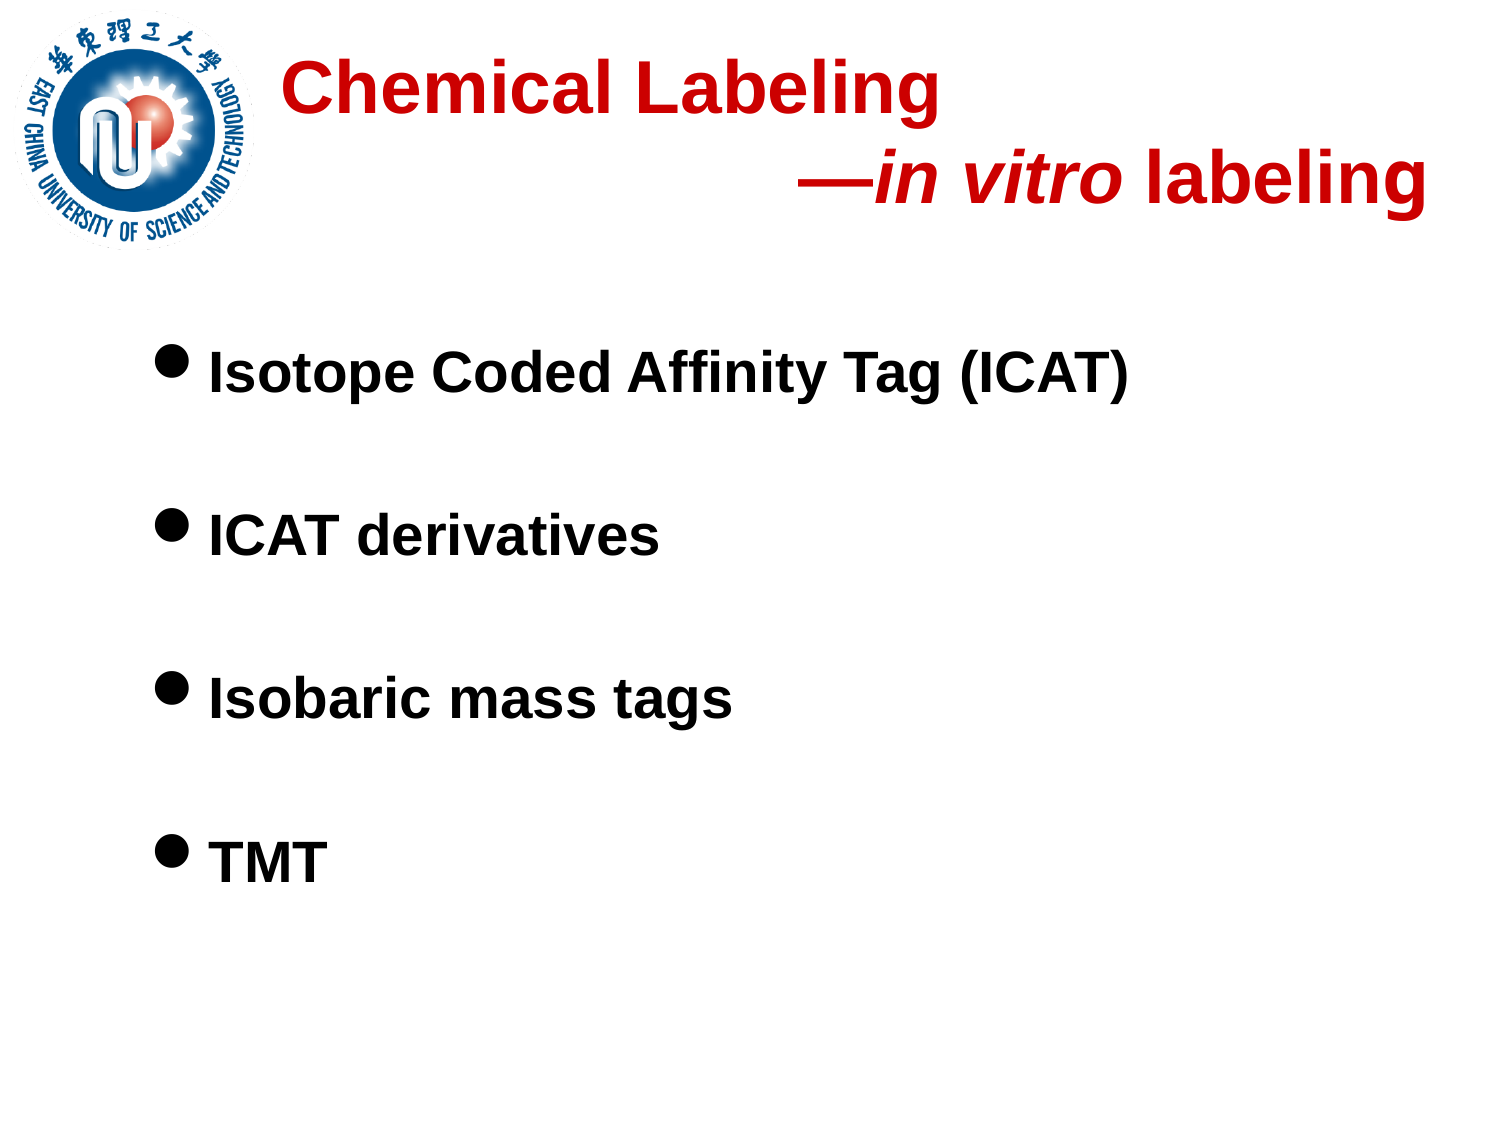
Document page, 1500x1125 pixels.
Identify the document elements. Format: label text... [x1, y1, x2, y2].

list Isotope Coded Affinity Tag (ICAT) ICAT derivatives Isobaric mass tags TMT [135, 326, 1425, 1035]
picture [13, 9, 254, 250]
title Chemical Labeling —in vitro labeling [265, 31, 1471, 227]
